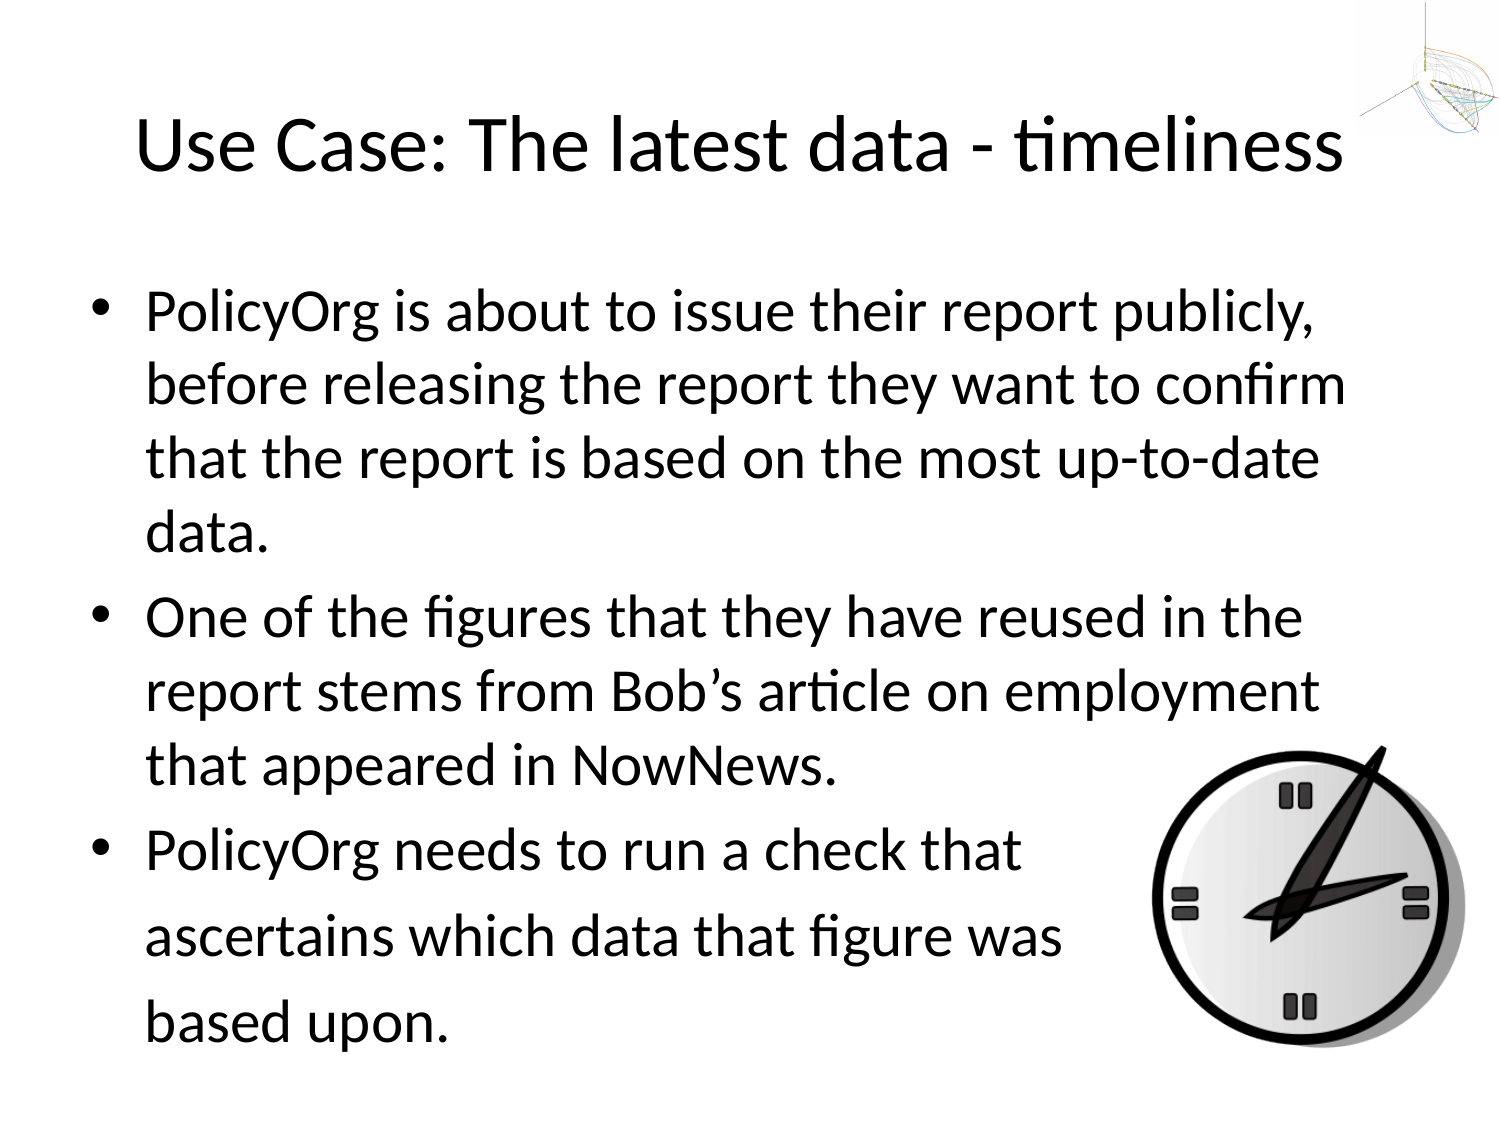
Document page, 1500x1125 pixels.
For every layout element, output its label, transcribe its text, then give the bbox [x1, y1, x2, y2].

picture [1139, 735, 1471, 1067]
list PolicyOrg is about to issue their report publicly, before releasing the report they want to confirm that the report is based on the most up-to-date data. One of the figures that they have reused in the report stems from Bob’s article on employment that appeared in NowNews. PolicyOrg needs to run a check that ascertains which data that figure was based upon. [75, 262, 1425, 1066]
picture [1356, 0, 1500, 135]
title Use Case: The latest data - timeliness [75, 45, 1425, 233]
